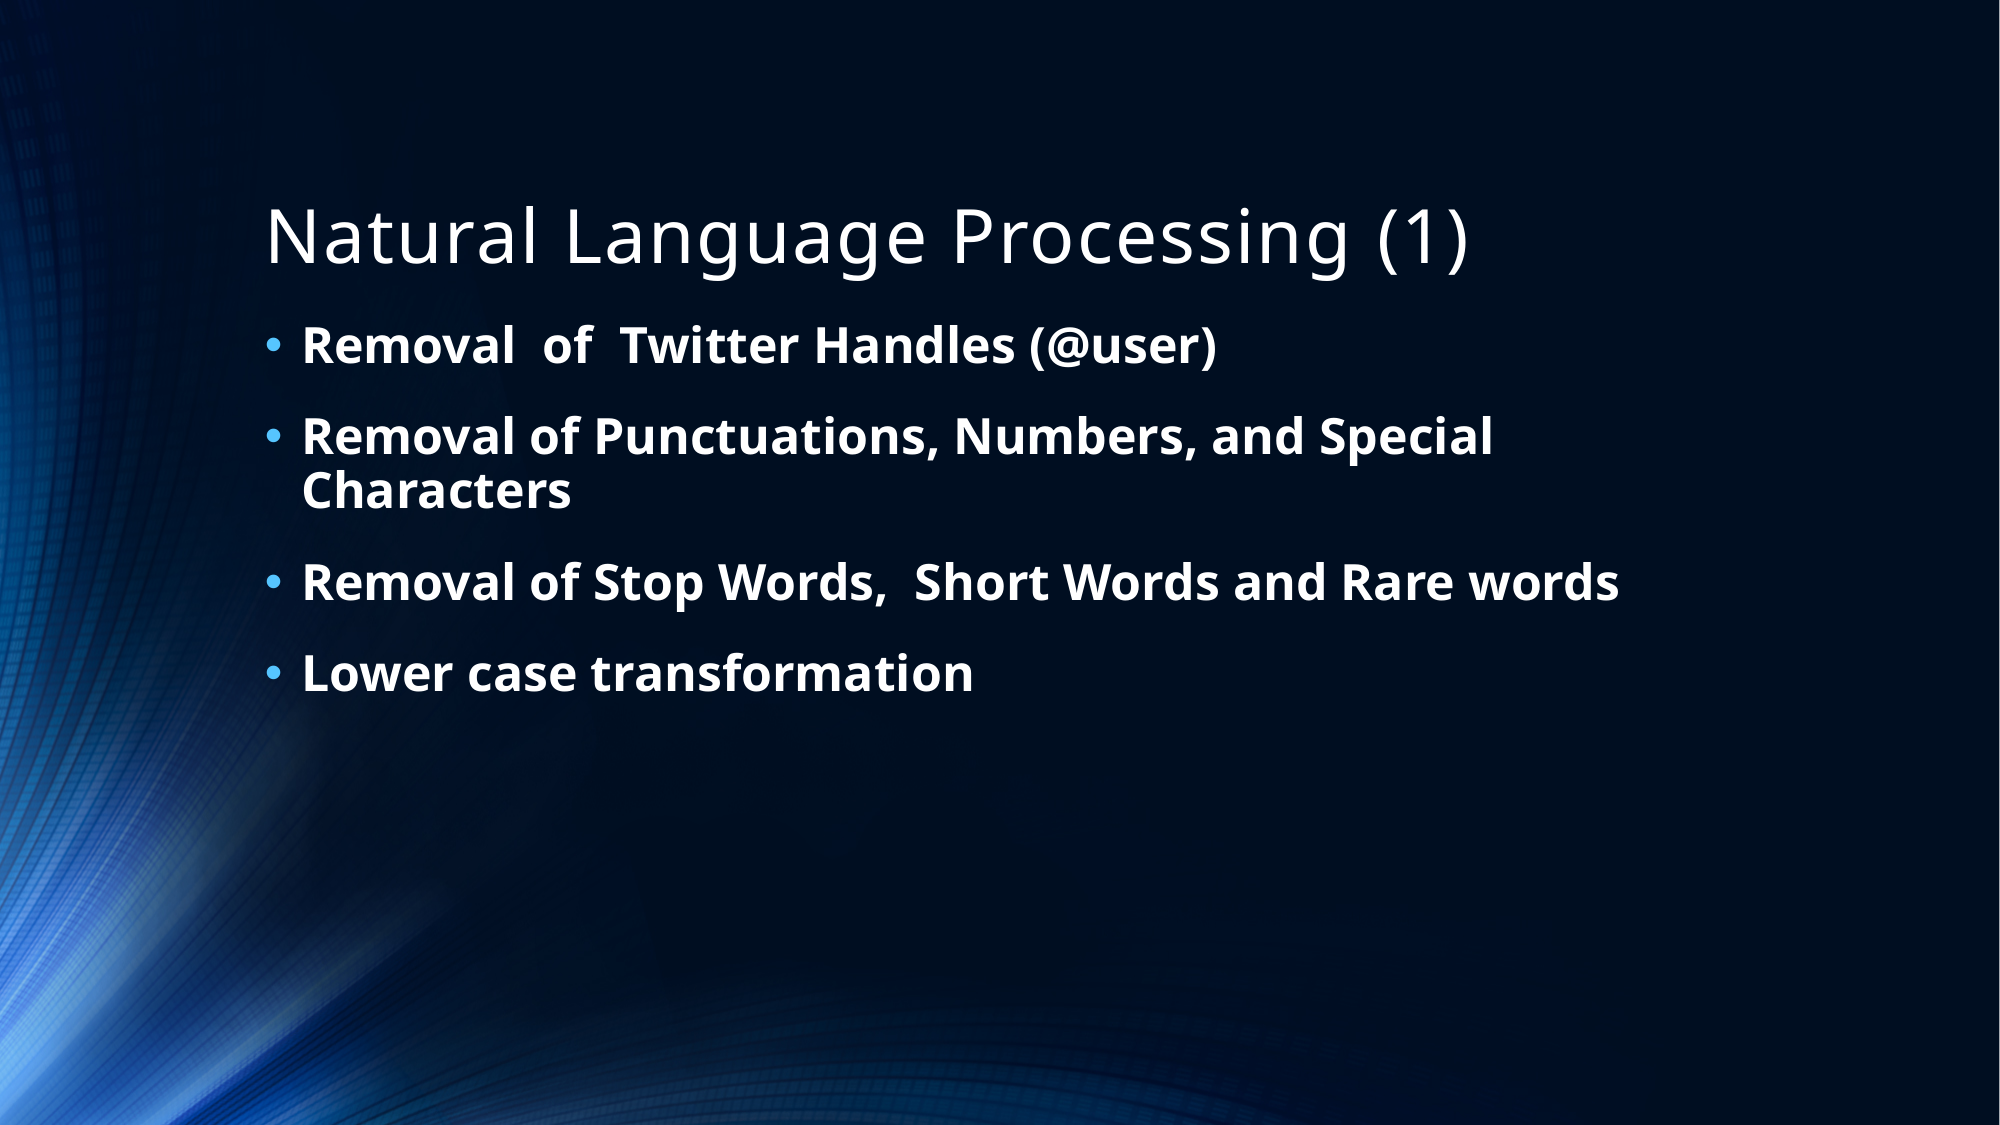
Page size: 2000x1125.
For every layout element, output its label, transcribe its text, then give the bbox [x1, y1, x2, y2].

list Removal of Twitter Handles (@user) Removal of Punctuations, Numbers, and Special Characters Removal of Stop Words, Short Words and Rare words Lower case transformation [249, 312, 1749, 988]
title Natural Language Processing (1) [249, 62, 1750, 288]
picture [0, 0, 2000, 1125]
